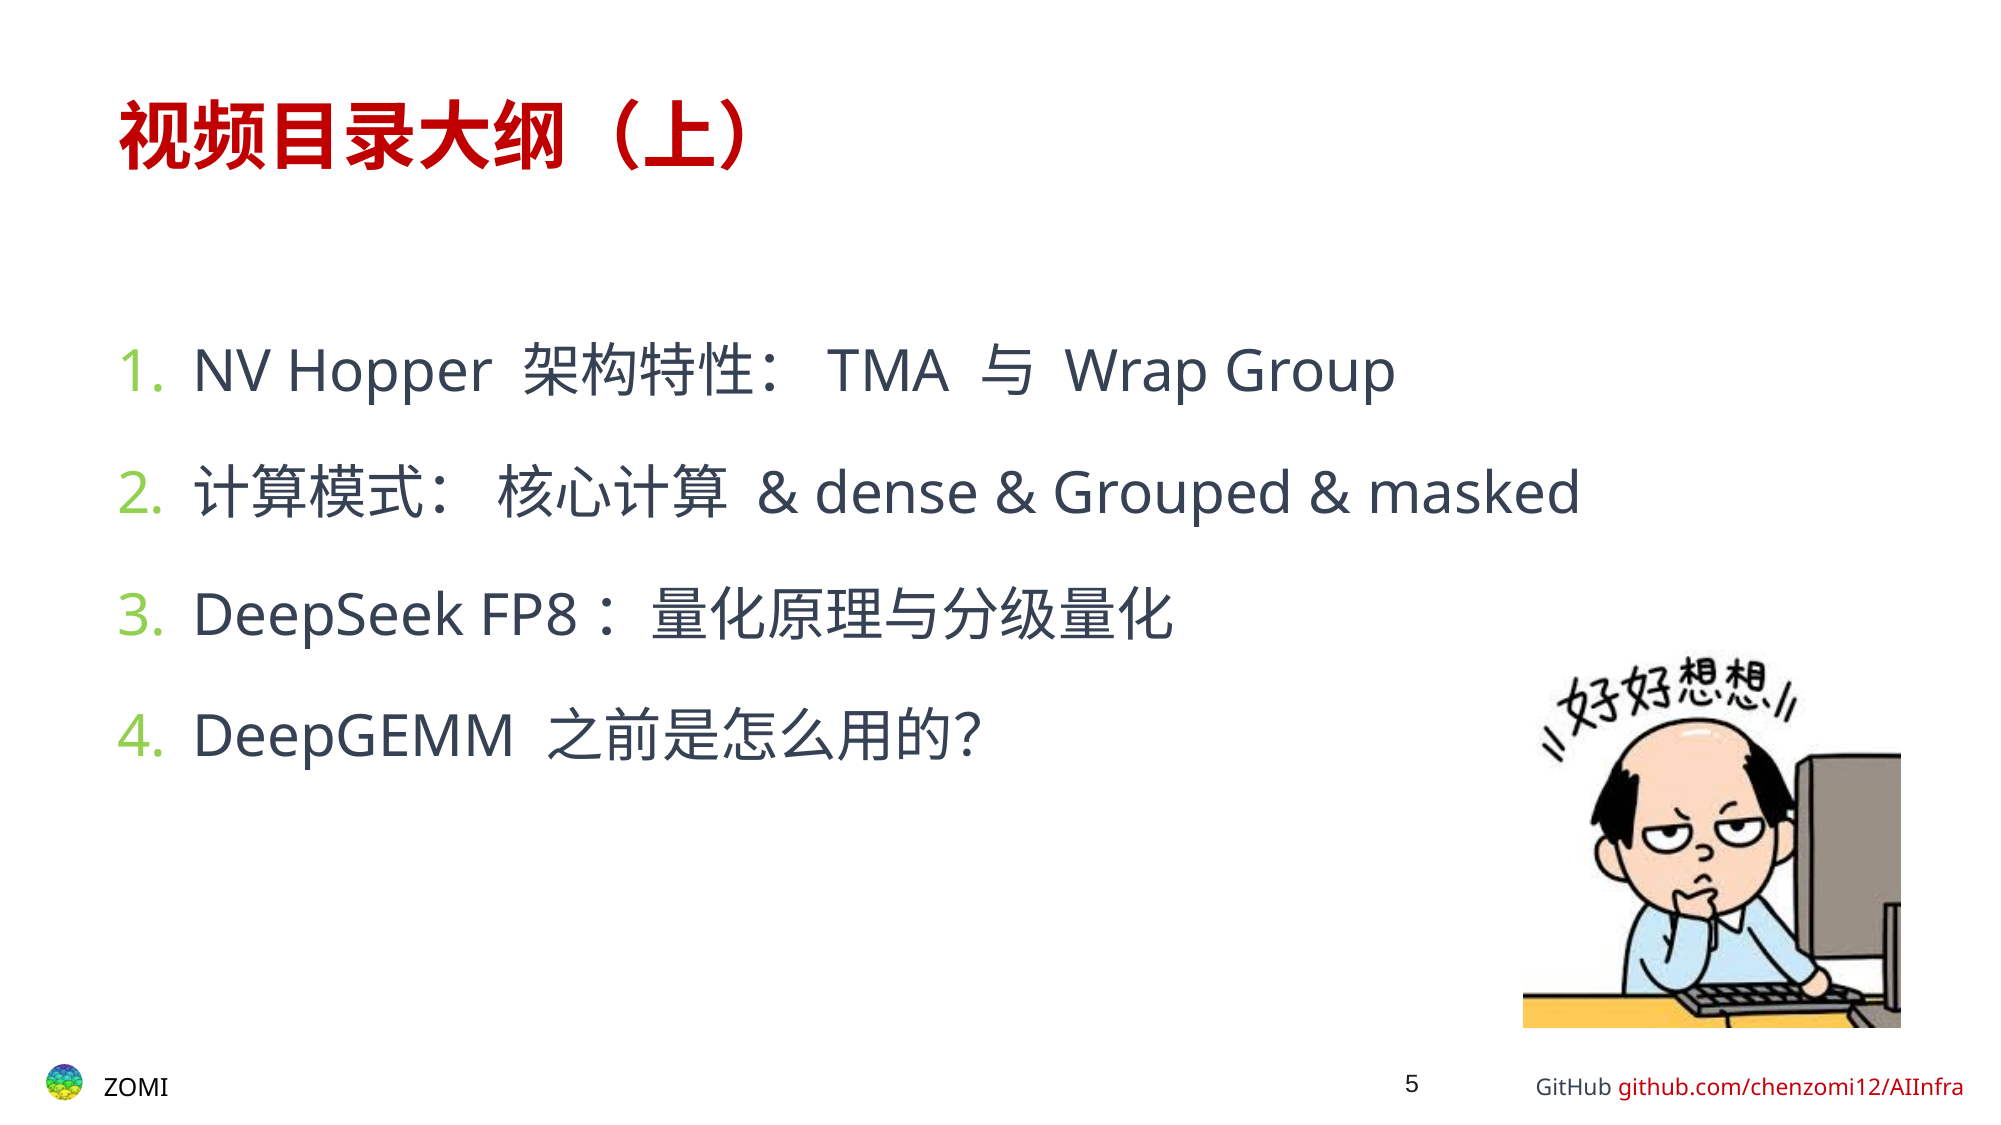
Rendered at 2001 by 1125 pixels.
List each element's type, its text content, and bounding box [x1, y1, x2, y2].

title 视频目录大纲（上） [102, 85, 1901, 183]
list NV Hopper 架构特性：TMA 与 Wrap Group 计算模式： 核心计算 & dense & Grouped & masked DeepSeek FP8：量化原理与分级量化 DeepGEMM 之前是怎么用的？ [102, 204, 1901, 1043]
picture [1523, 649, 1902, 1028]
picture [47, 1065, 82, 1100]
